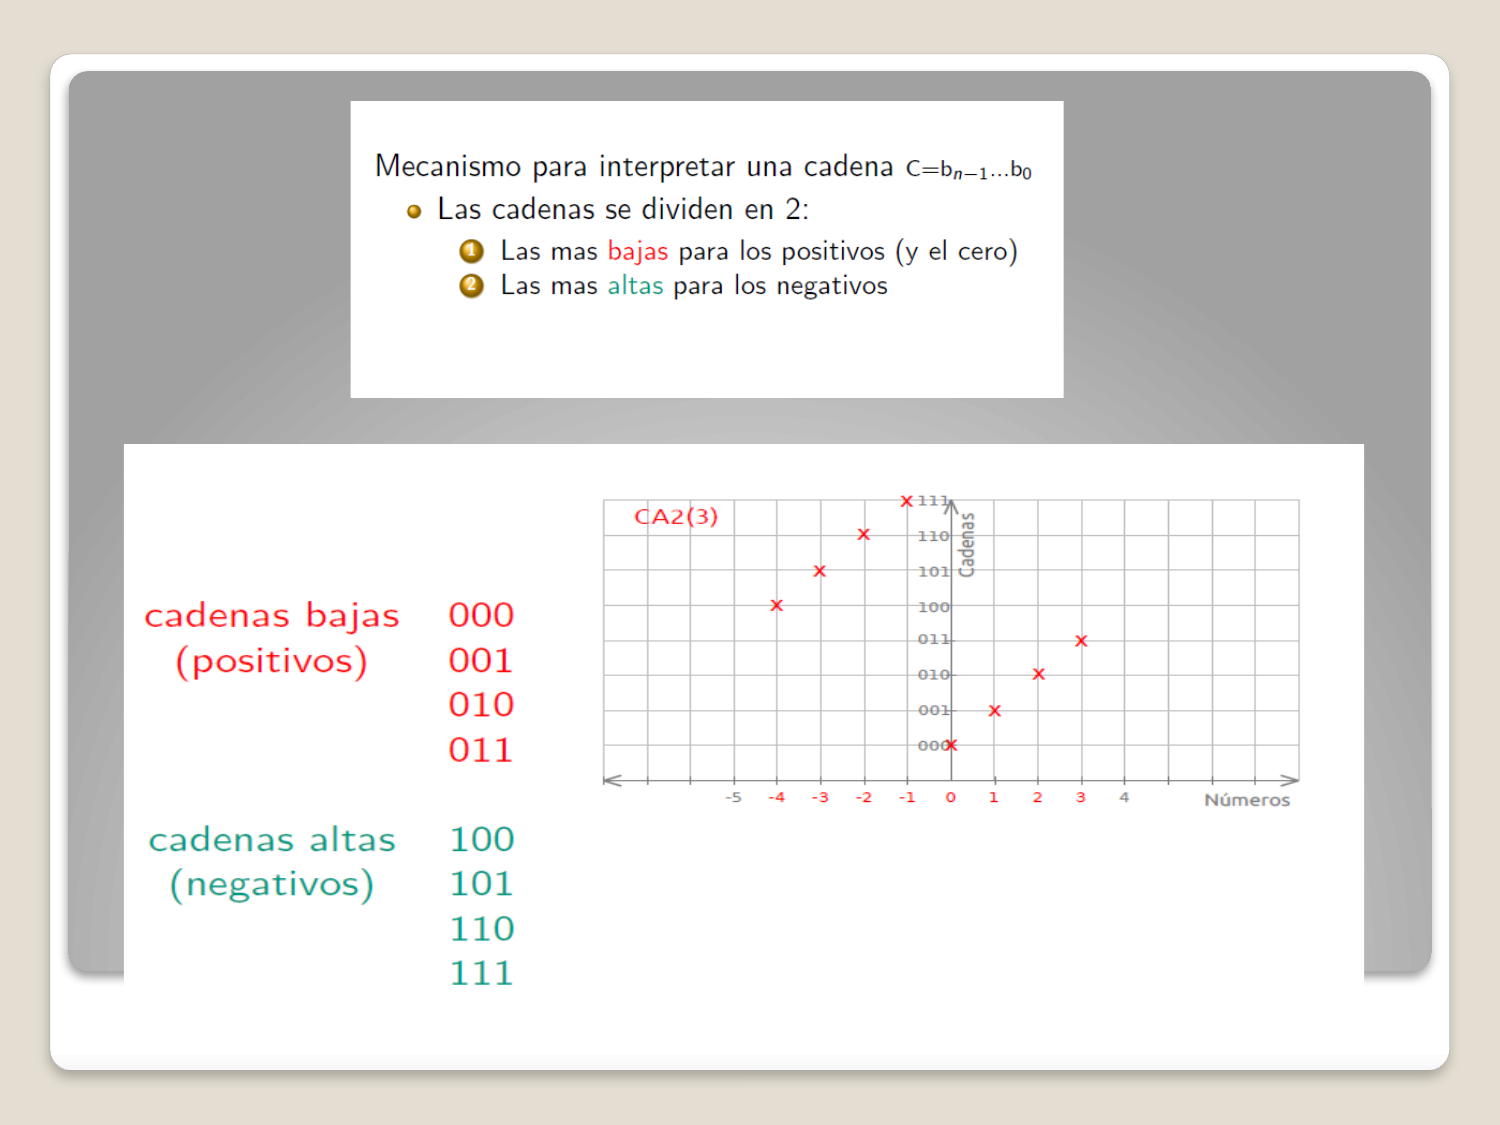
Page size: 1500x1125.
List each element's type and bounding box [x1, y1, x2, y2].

picture [350, 101, 1064, 398]
picture [123, 444, 1365, 1012]
